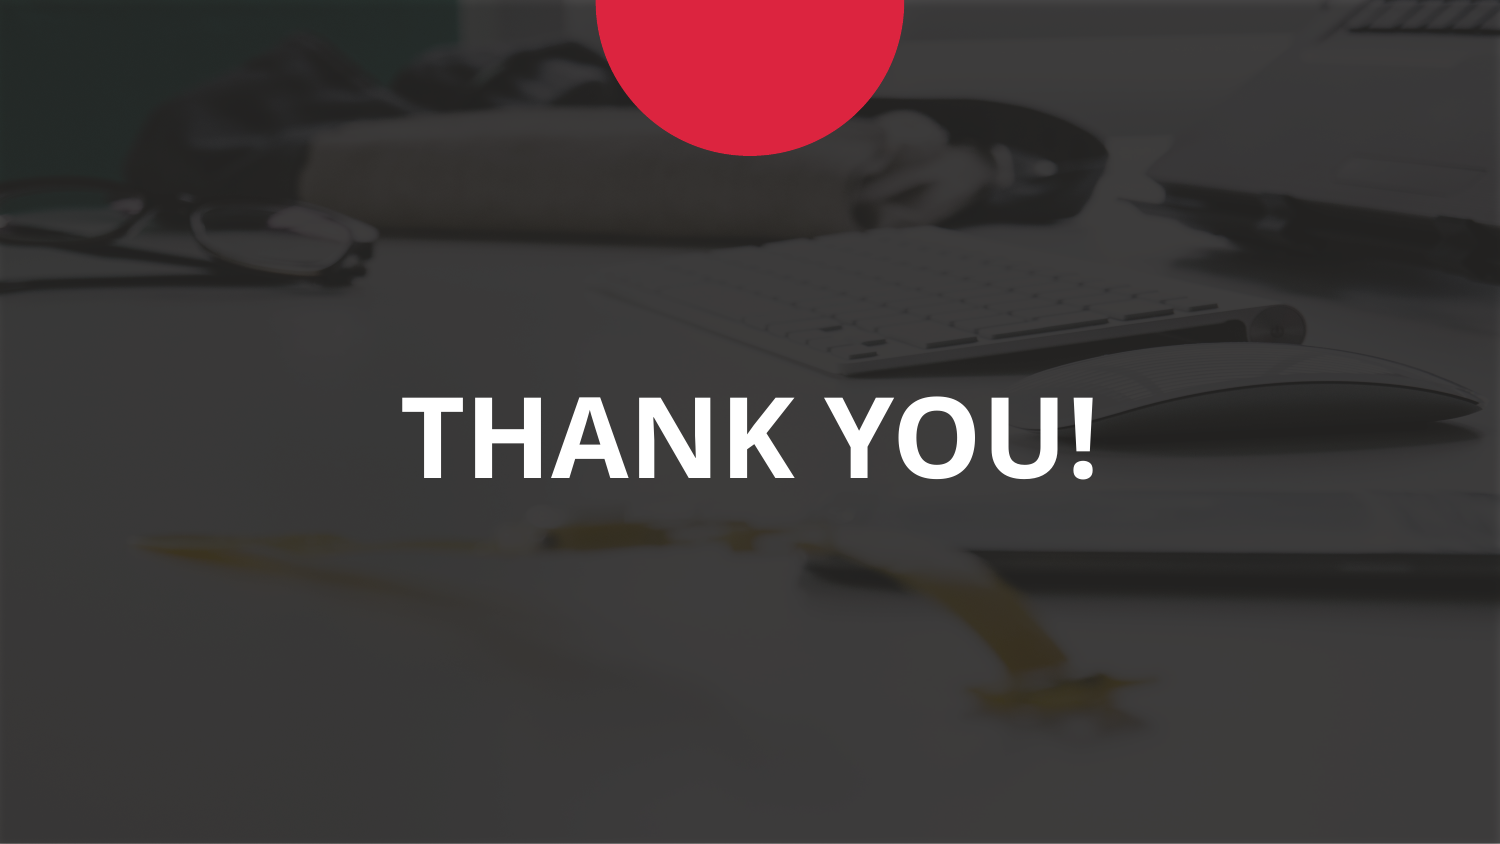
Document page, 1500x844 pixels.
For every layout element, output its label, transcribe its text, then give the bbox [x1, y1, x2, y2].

text_box THANK YOU! [385, 358, 1115, 509]
text_box [0, 0, 1500, 844]
text_box [594, 0, 905, 157]
